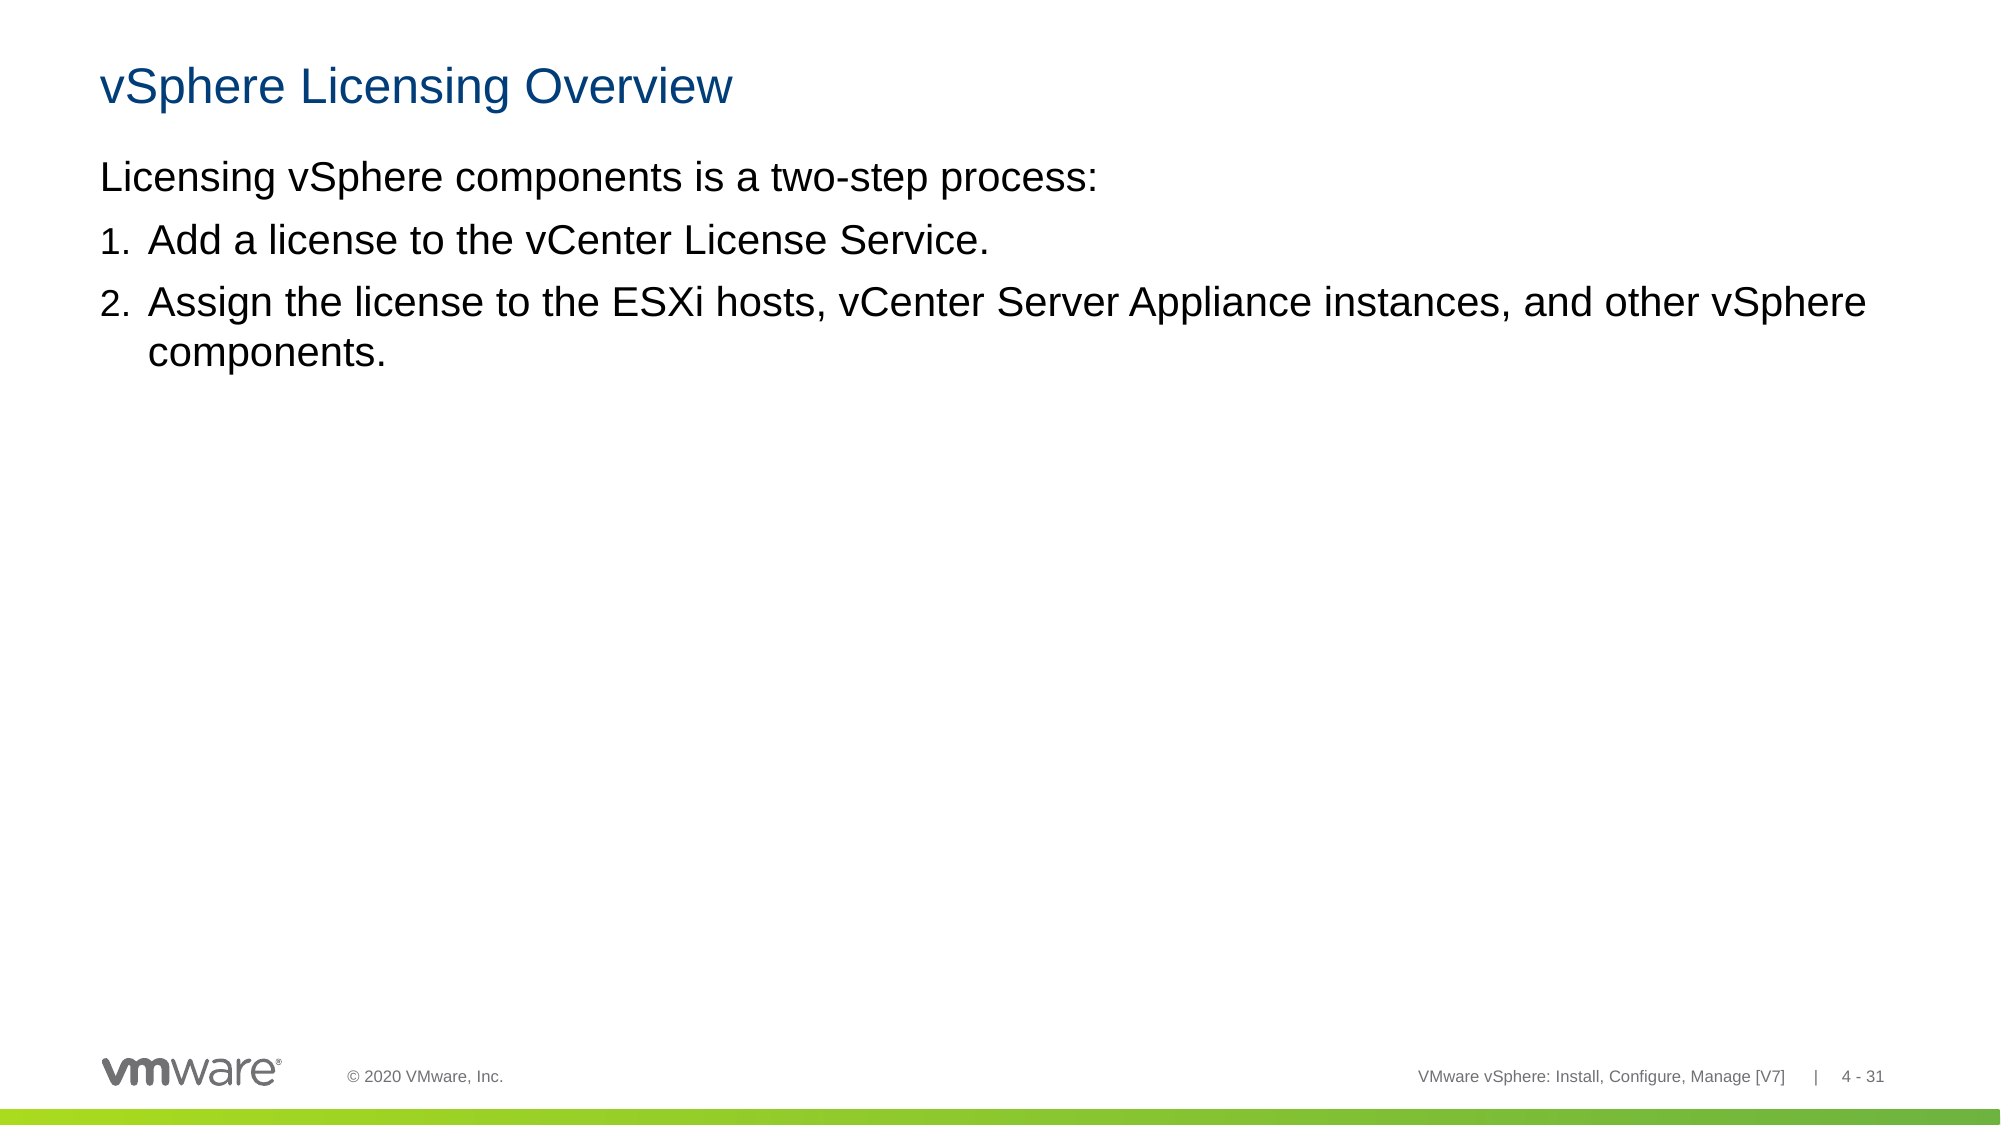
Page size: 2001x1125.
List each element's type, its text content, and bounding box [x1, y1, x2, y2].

footer VMware vSphere: Install, Configure, Manage [V7] | 4 - 31 [545, 1060, 1900, 1110]
list Licensing vSphere components is a two-step process: Add a license to the vCenter License Service. Assign the license to the ESXi hosts, vCenter Server Appliance instances, and other vSphere components. [99, 149, 1900, 1047]
title vSphere Licensing Overview [99, 54, 1900, 113]
